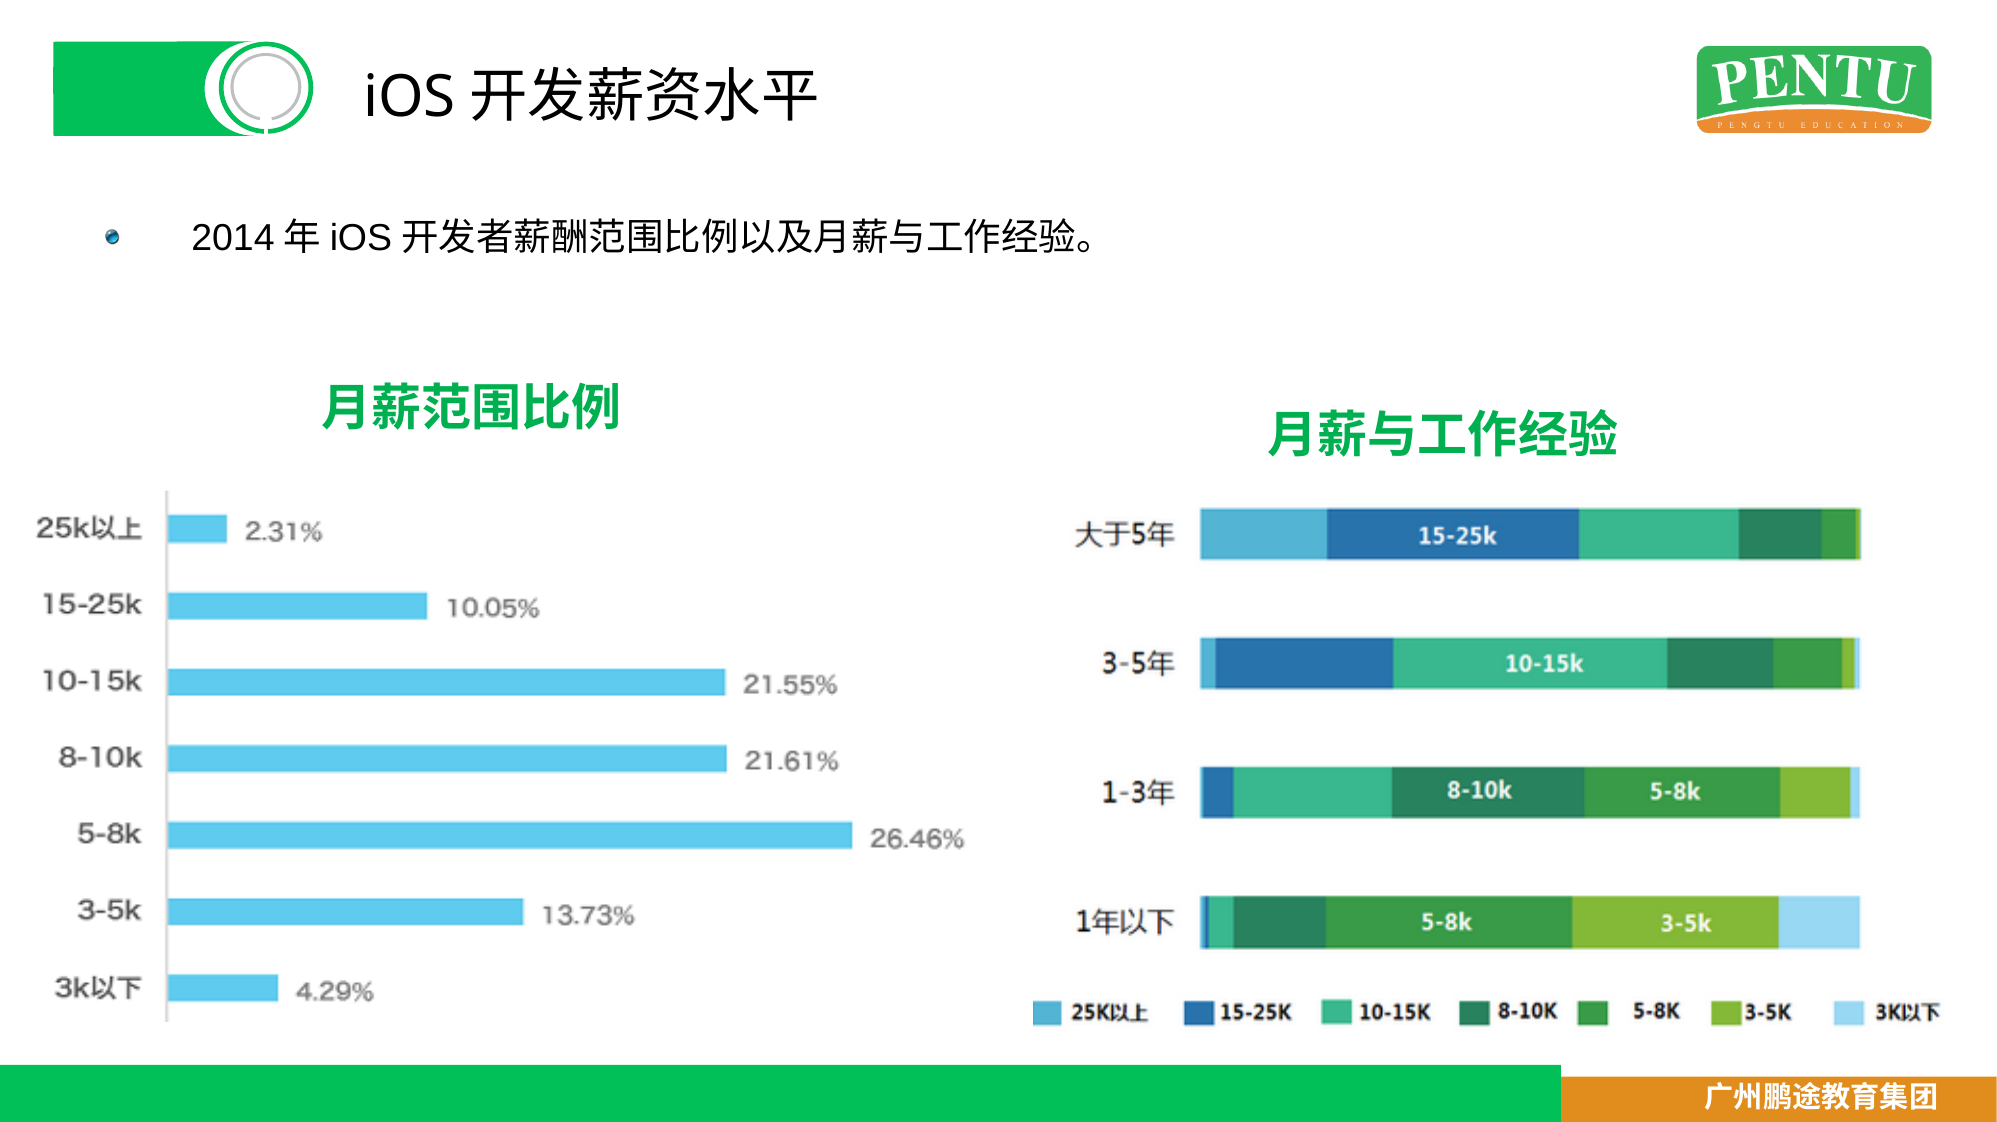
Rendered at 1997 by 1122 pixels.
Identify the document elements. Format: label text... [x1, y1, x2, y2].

picture [1033, 494, 1956, 1058]
picture [17, 489, 992, 1022]
text_box 2014年iOS开发者薪酬范围比例以及月薪与工作经验。 [88, 182, 1897, 266]
text_box 月薪范围比例 [227, 367, 716, 443]
text_box [716, 19, 1997, 157]
picture [103, 226, 121, 245]
text_box 月薪与工作经验 [1179, 395, 1706, 471]
title iOS开发薪资水平 [348, 51, 716, 136]
